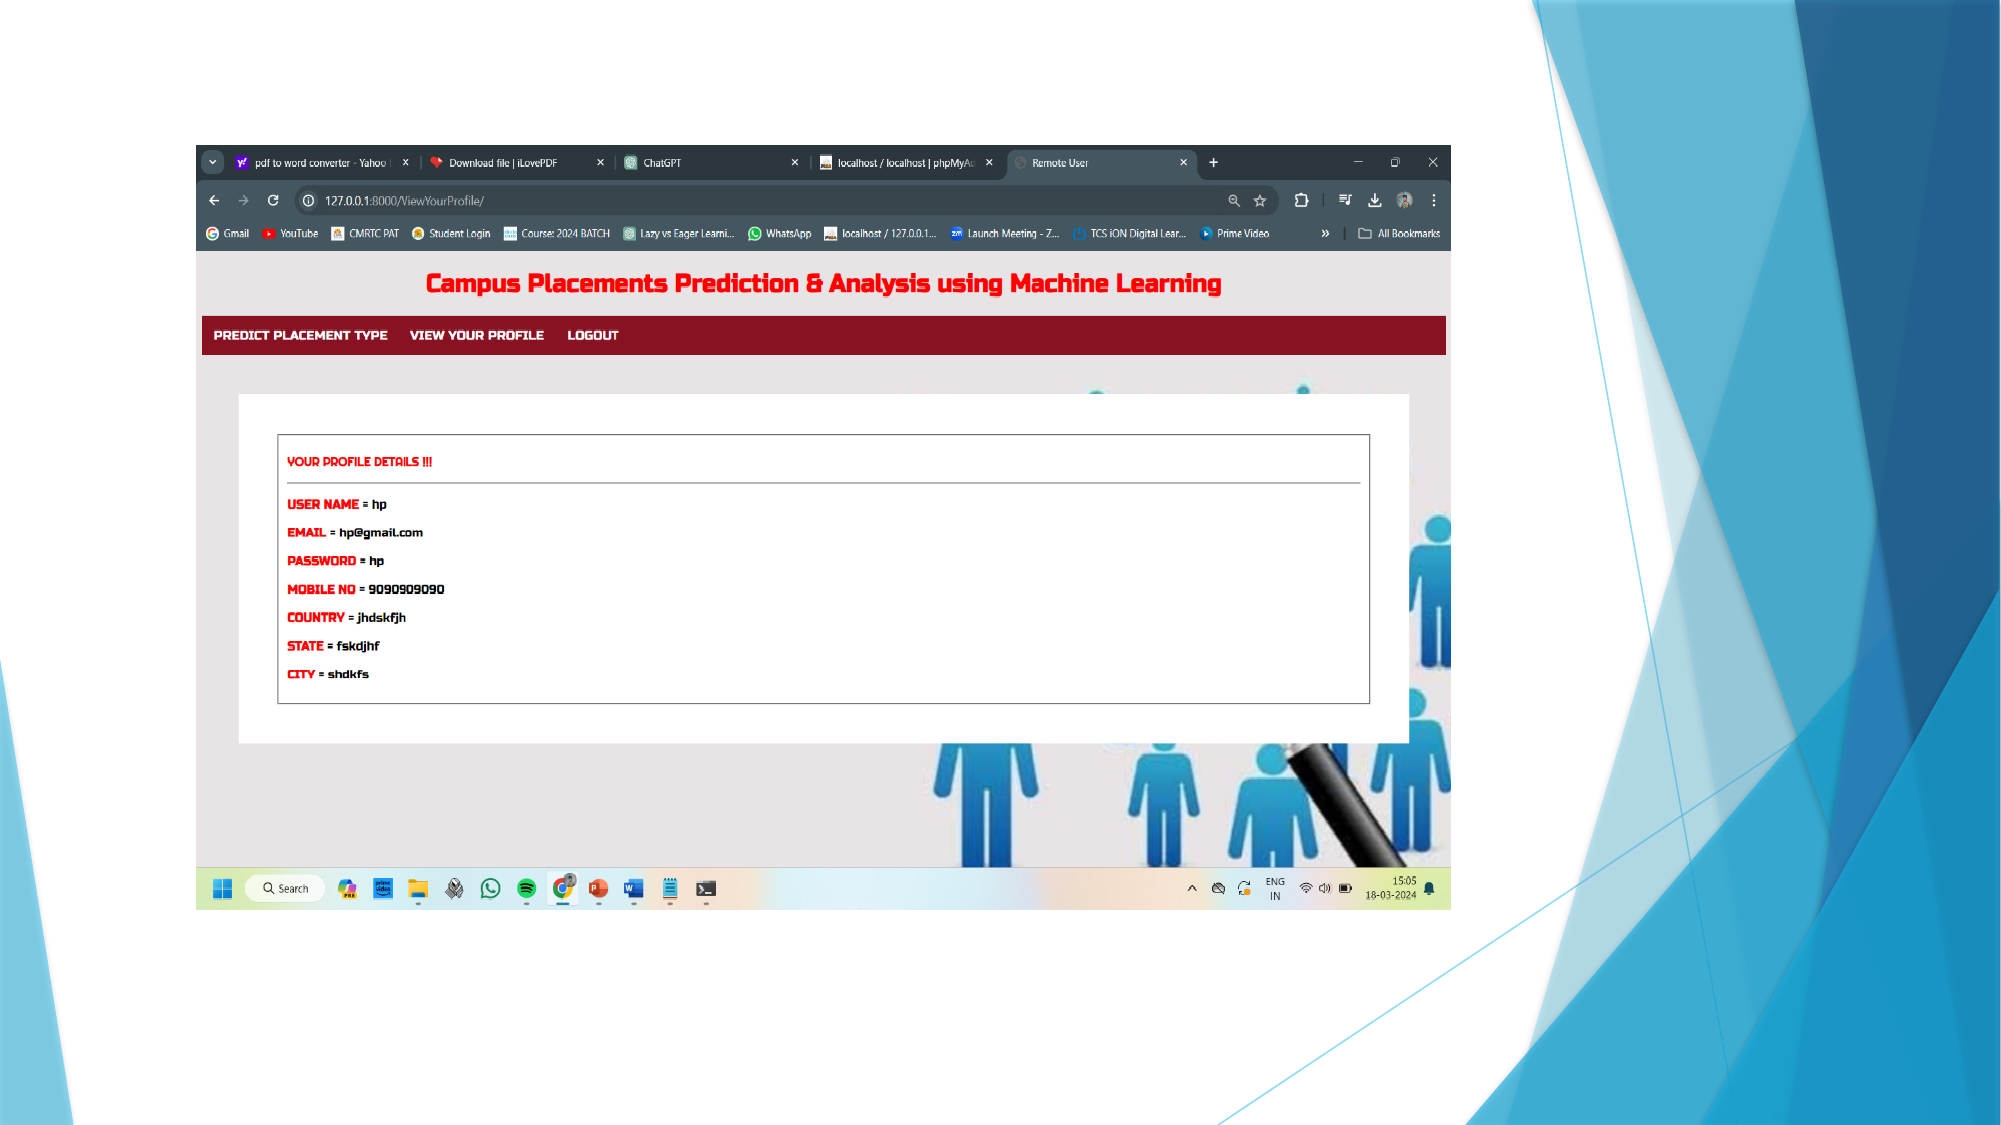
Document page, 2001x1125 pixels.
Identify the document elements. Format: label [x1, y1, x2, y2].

list [196, 145, 1452, 911]
